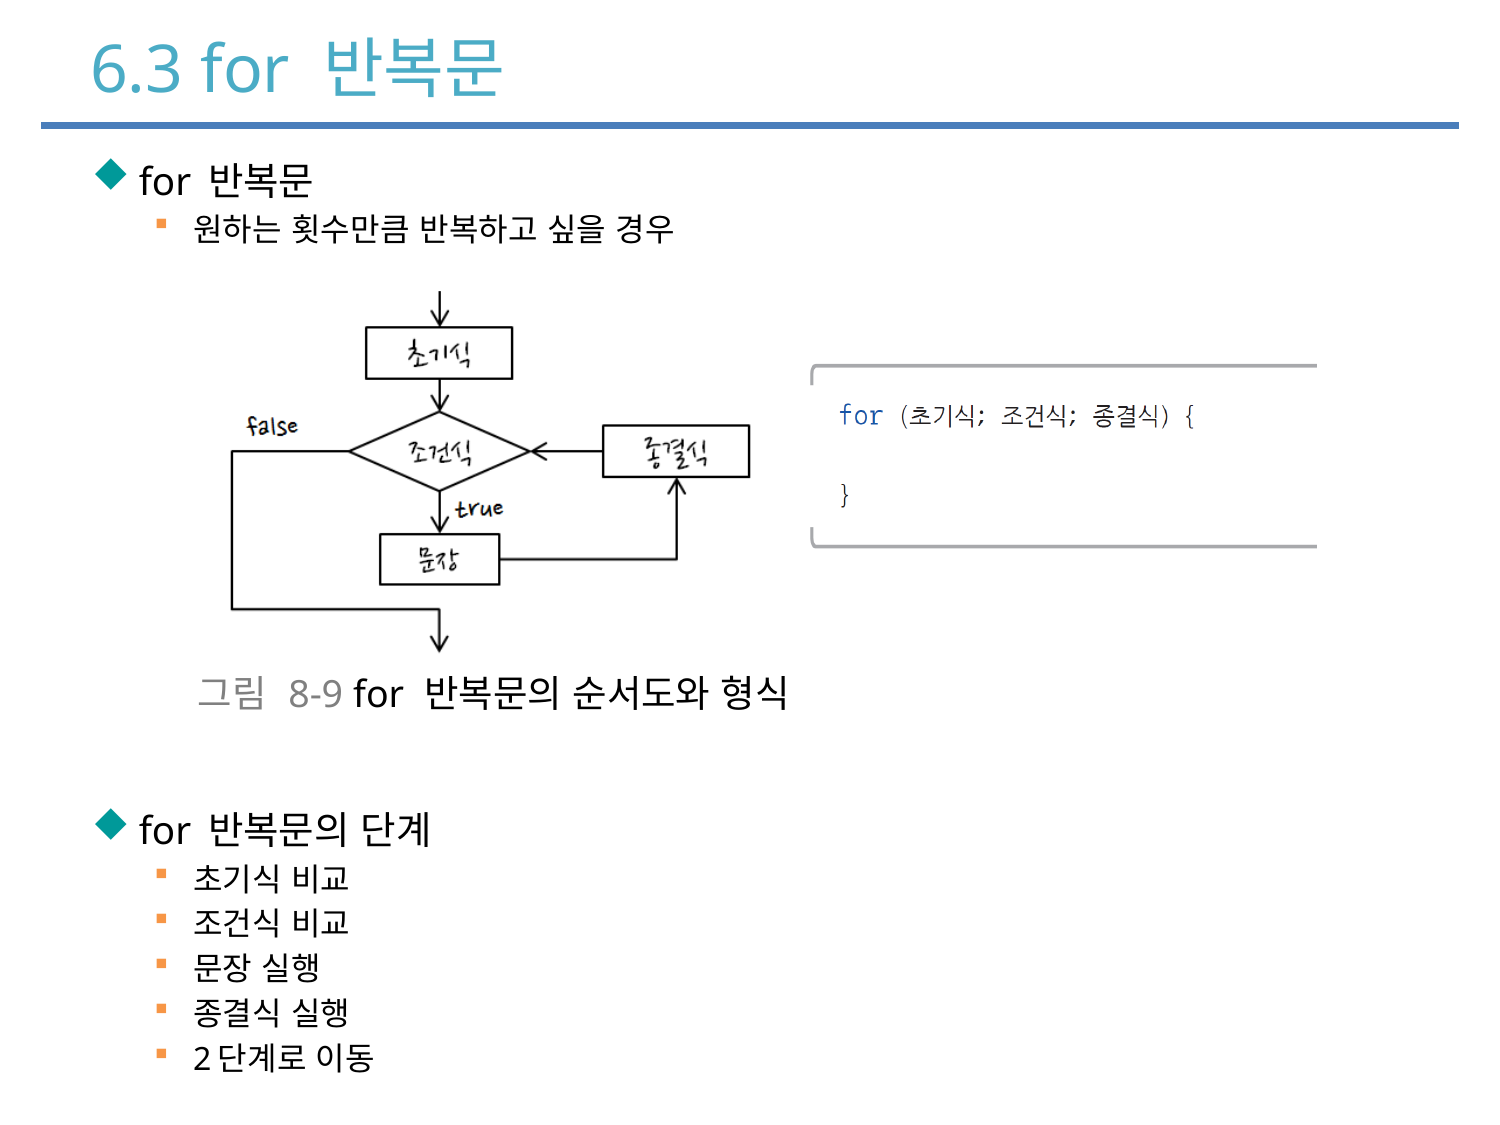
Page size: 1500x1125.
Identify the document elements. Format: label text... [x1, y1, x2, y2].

picture [808, 361, 1317, 552]
list for 반복문 원하는 횟수만큼 반복하고 싶을 경우 for 반복문의 단계 초기식 비교 조건식 비교 문장 실행 종결식 실행 2단계로 이동 [76, 148, 1459, 1094]
title 6.3 for 반복문 [75, 19, 1425, 114]
table_header 그림 8-9 for 반복문의 순서도와 형식 [184, 658, 962, 726]
picture [218, 290, 756, 658]
